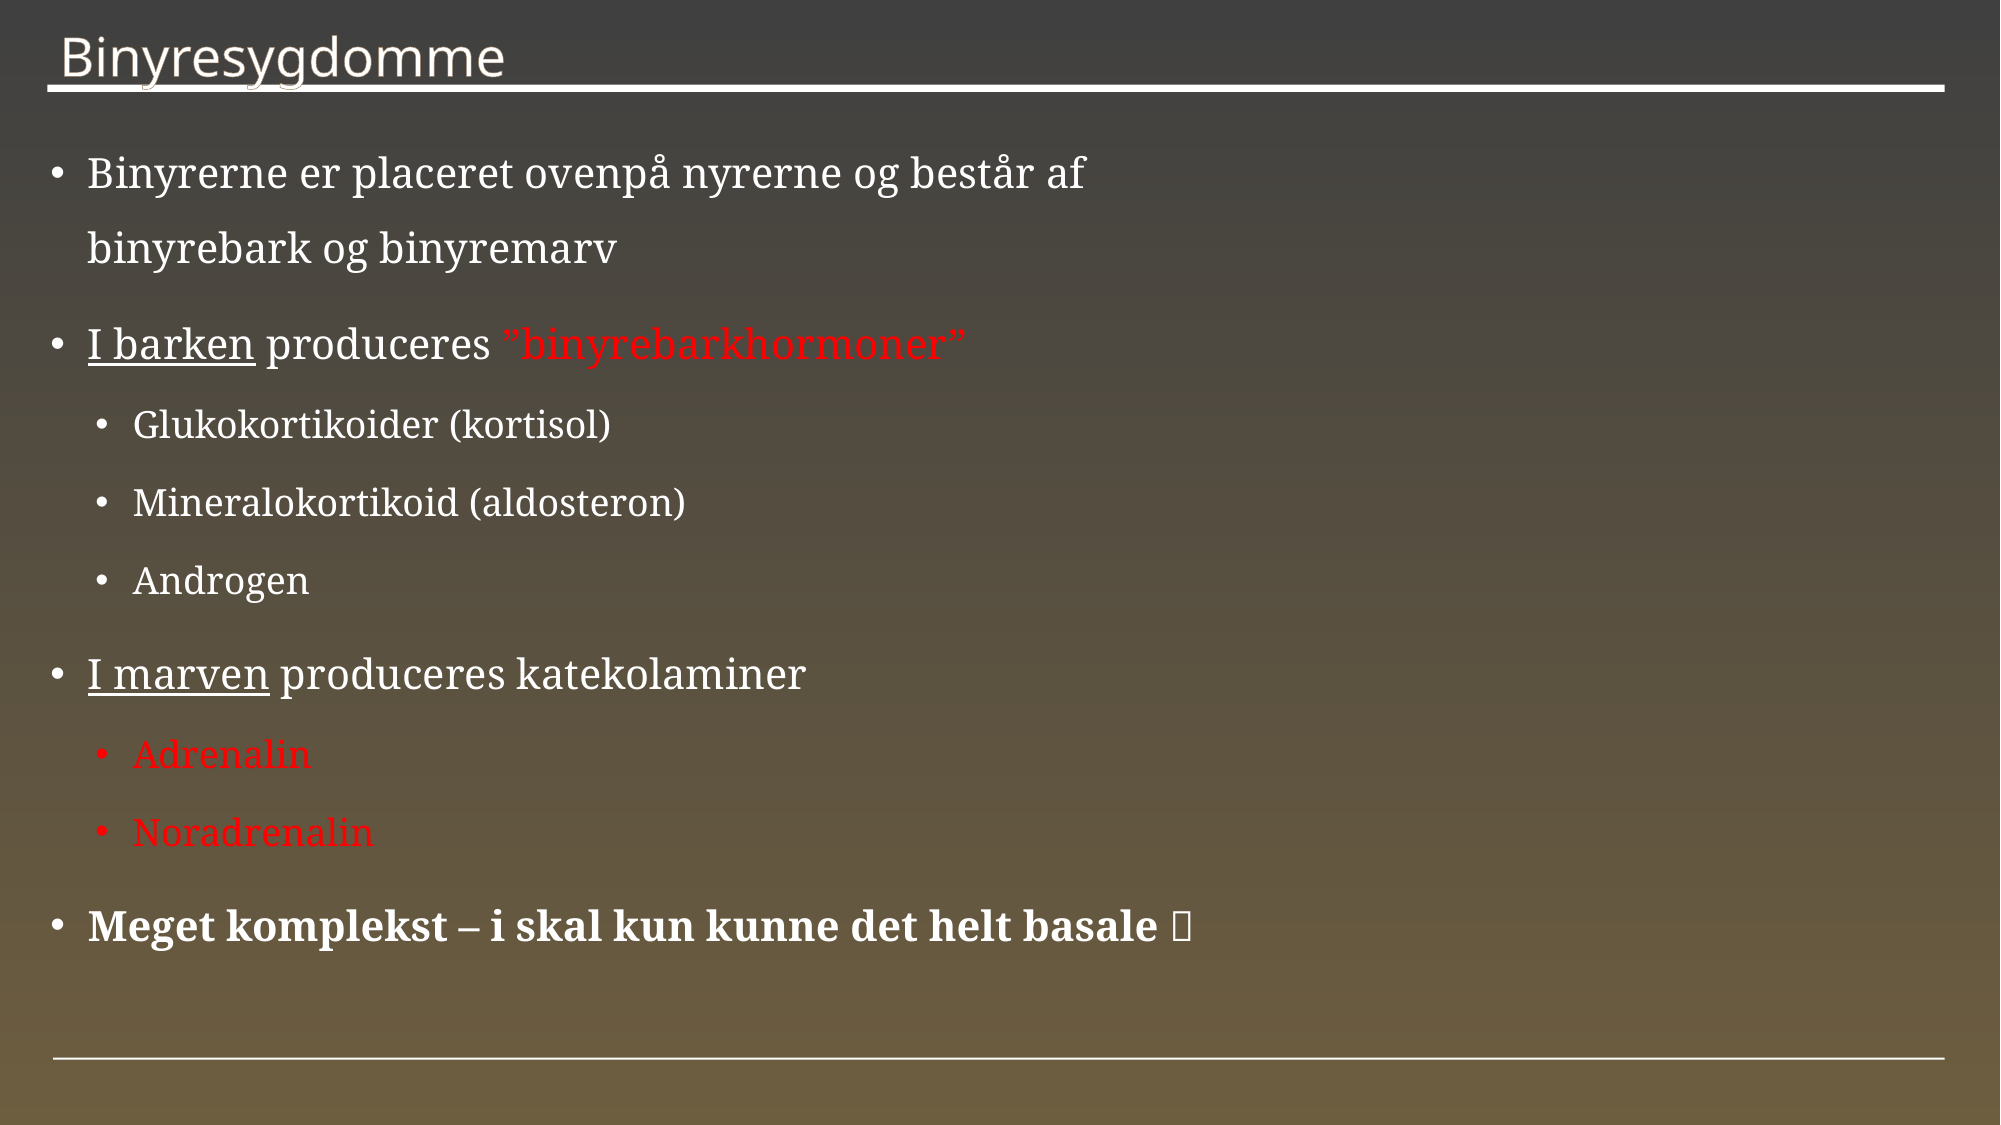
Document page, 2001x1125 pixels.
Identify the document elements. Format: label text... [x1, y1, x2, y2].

title Binyresygdomme [59, 29, 1021, 89]
list Binyrerne er placeret ovenpå nyrerne og består af binyrebark og binyremarv I barken produceres ”binyrebarkhormoner” Glukokortikoider (kortisol) Mineralokortikoid (aldosteron) Androgen I marven produceres katekolaminer Adrenalin Noradrenalin Meget komplekst – i skal kun kunne det helt basale  [50, 121, 1236, 1004]
